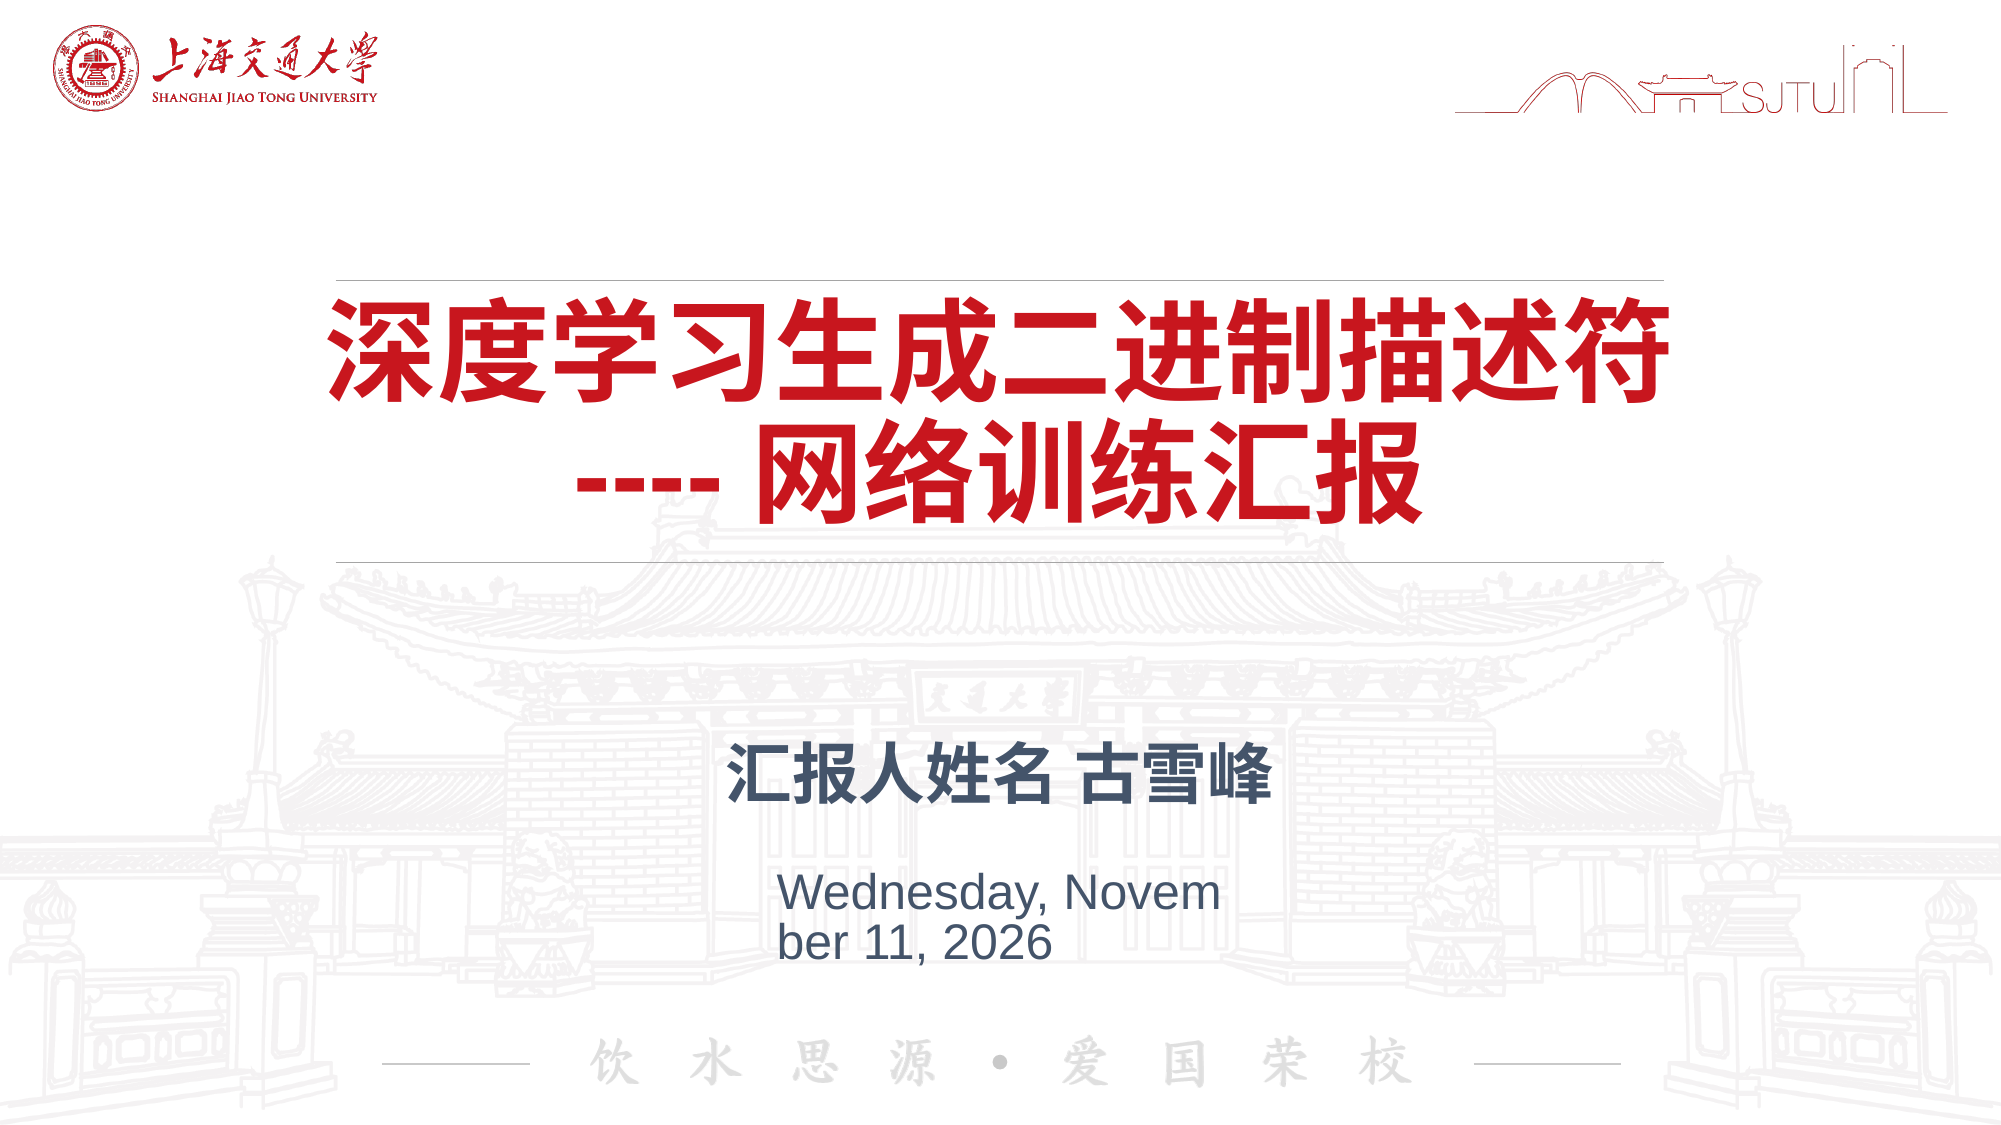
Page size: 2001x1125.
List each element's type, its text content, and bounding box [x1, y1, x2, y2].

picture [36, 8, 393, 126]
picture [1455, 45, 1948, 113]
list 2020年11月8日 [761, 852, 1239, 927]
list 汇报人姓名 古雪峰 [661, 723, 1339, 822]
title 深度学习生成二进制描述符 ----网络训练汇报 [230, 330, 1770, 505]
